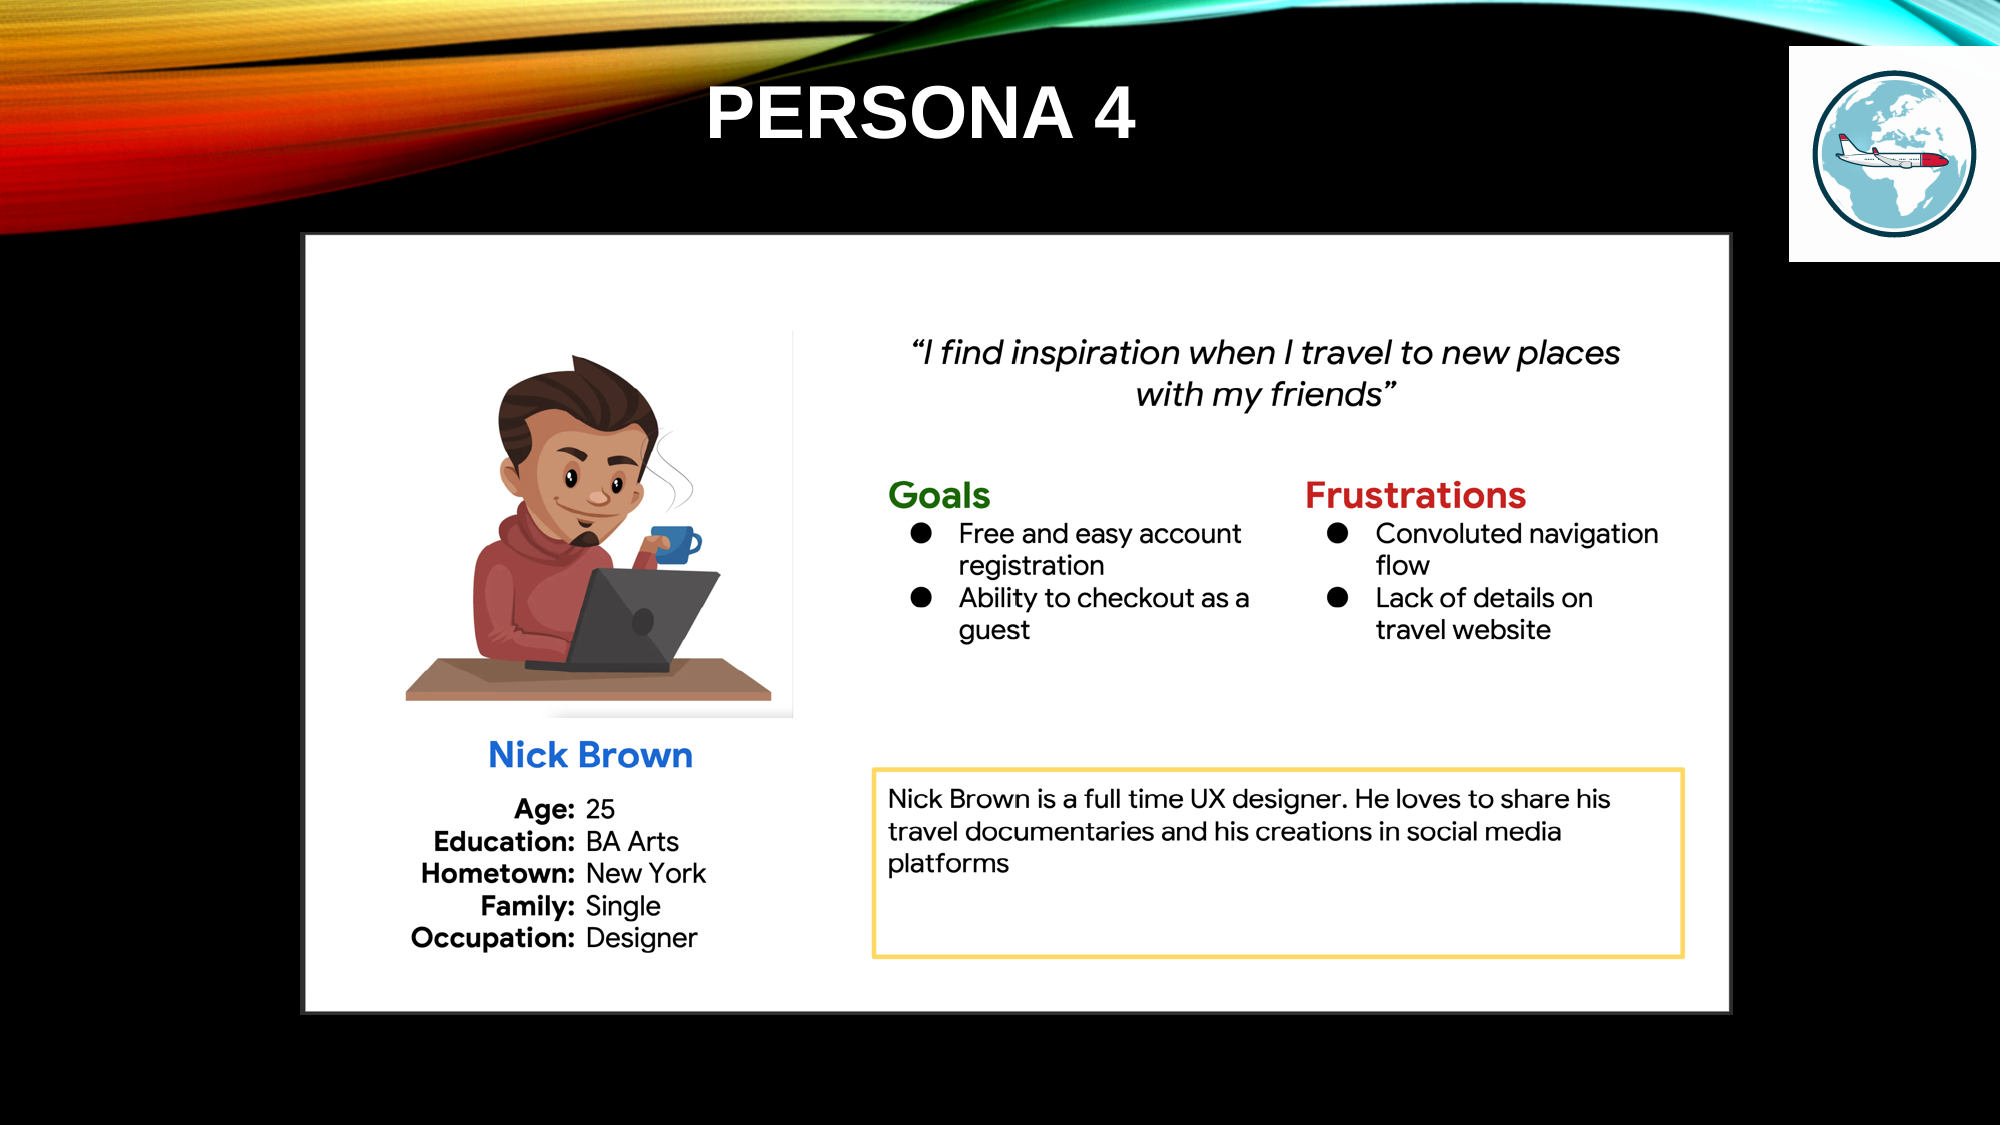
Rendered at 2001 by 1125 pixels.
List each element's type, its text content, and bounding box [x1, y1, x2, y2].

title Persona 4 [687, 41, 1155, 188]
picture [0, 0, 2000, 262]
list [299, 231, 1733, 1015]
